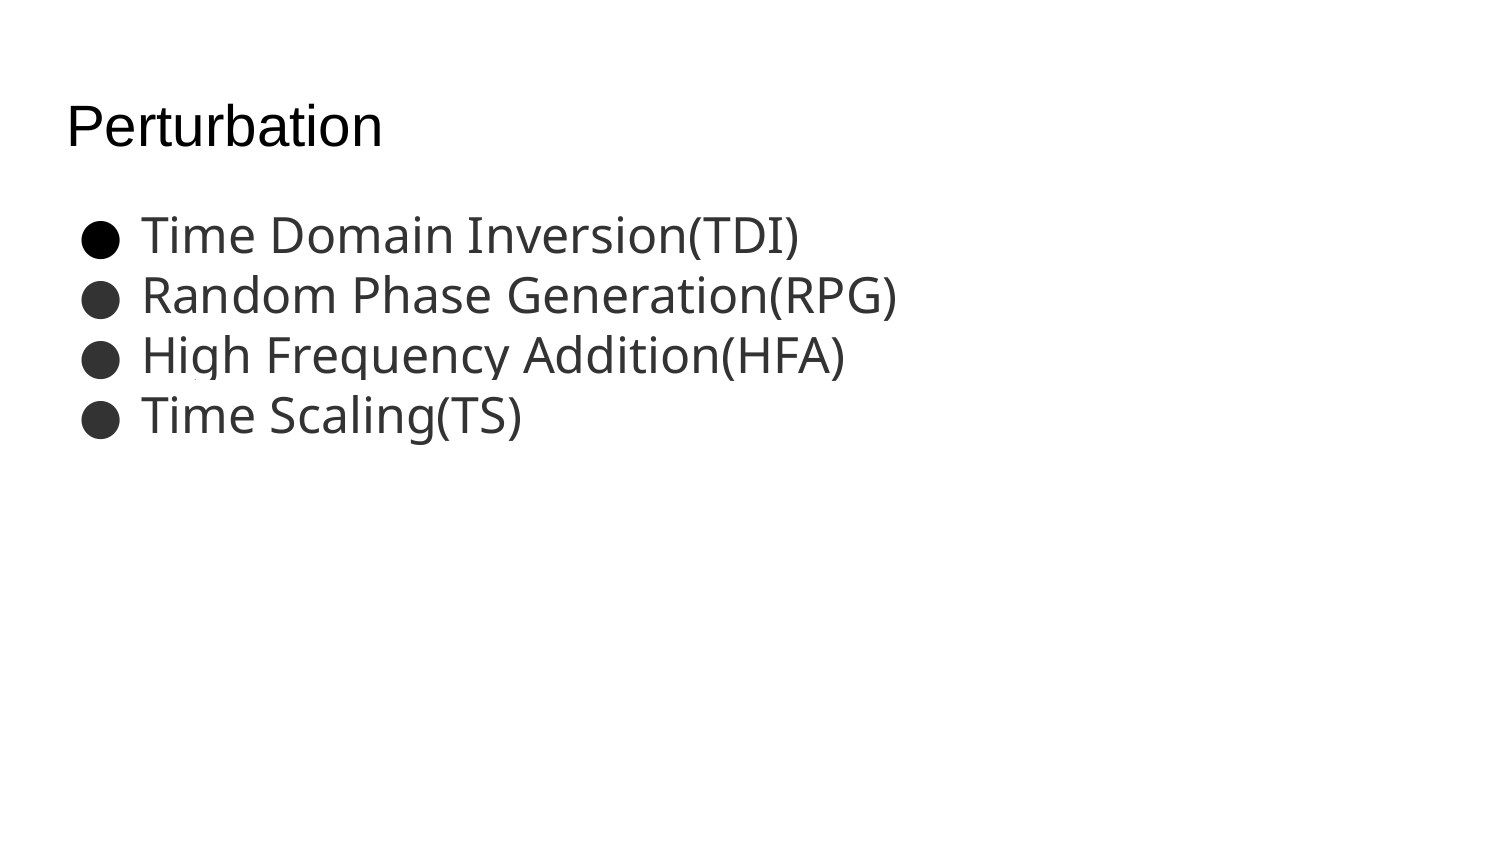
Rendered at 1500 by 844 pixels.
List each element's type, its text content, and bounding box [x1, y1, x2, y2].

list Time Domain Inversion(TDI) Random Phase Generation(RPG) High Frequency Addition(HFA) Time Scaling(TS) [51, 189, 1449, 750]
title Perturbation [51, 72, 1449, 167]
